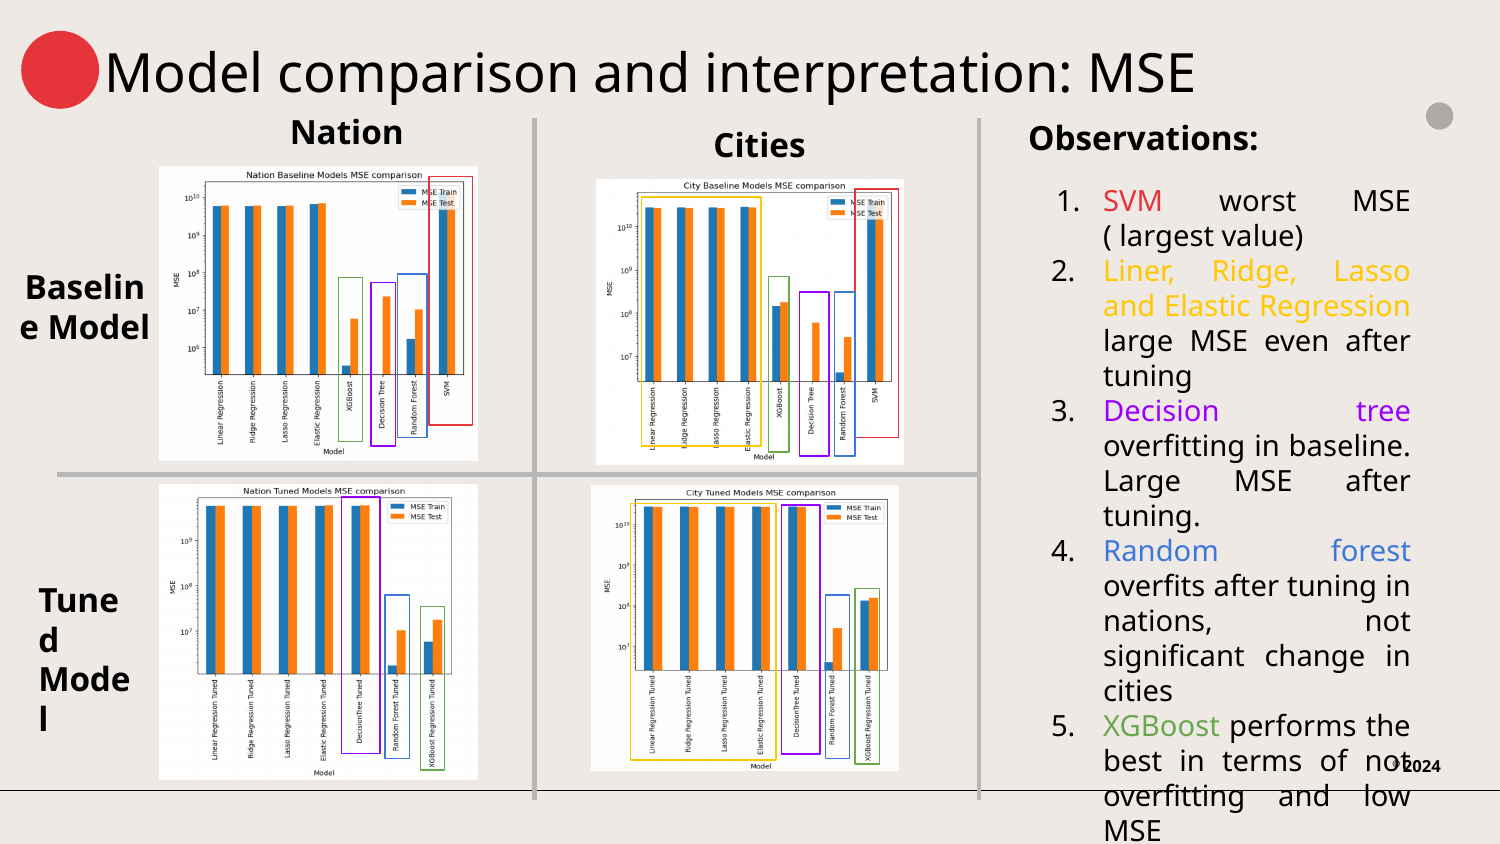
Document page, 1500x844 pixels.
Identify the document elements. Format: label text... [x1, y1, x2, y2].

picture [159, 166, 478, 461]
text_box Cities [698, 108, 844, 177]
text_box Nation [274, 95, 421, 164]
picture [159, 484, 478, 780]
text_box Baseline Model [0, 250, 154, 361]
title Model comparison and interpretation: MSE [89, 22, 1454, 117]
picture [596, 179, 904, 465]
text_box [21, 30, 89, 109]
picture [591, 485, 899, 771]
subtitle © 2024 [1426, 740, 1474, 791]
text_box Tuned Model [23, 563, 147, 754]
text_box Observations: SVM worst MSE ( largest value) Liner, Ridge, Lasso and Elastic Regression large MSE even after tuning Decision tree overfitting in baseline. Large MSE after tuning. Random forest overfits after tuning in nations, not significant change in cities XGBoost performs the best in terms of not overfitting and low MSE [1013, 102, 1426, 844]
